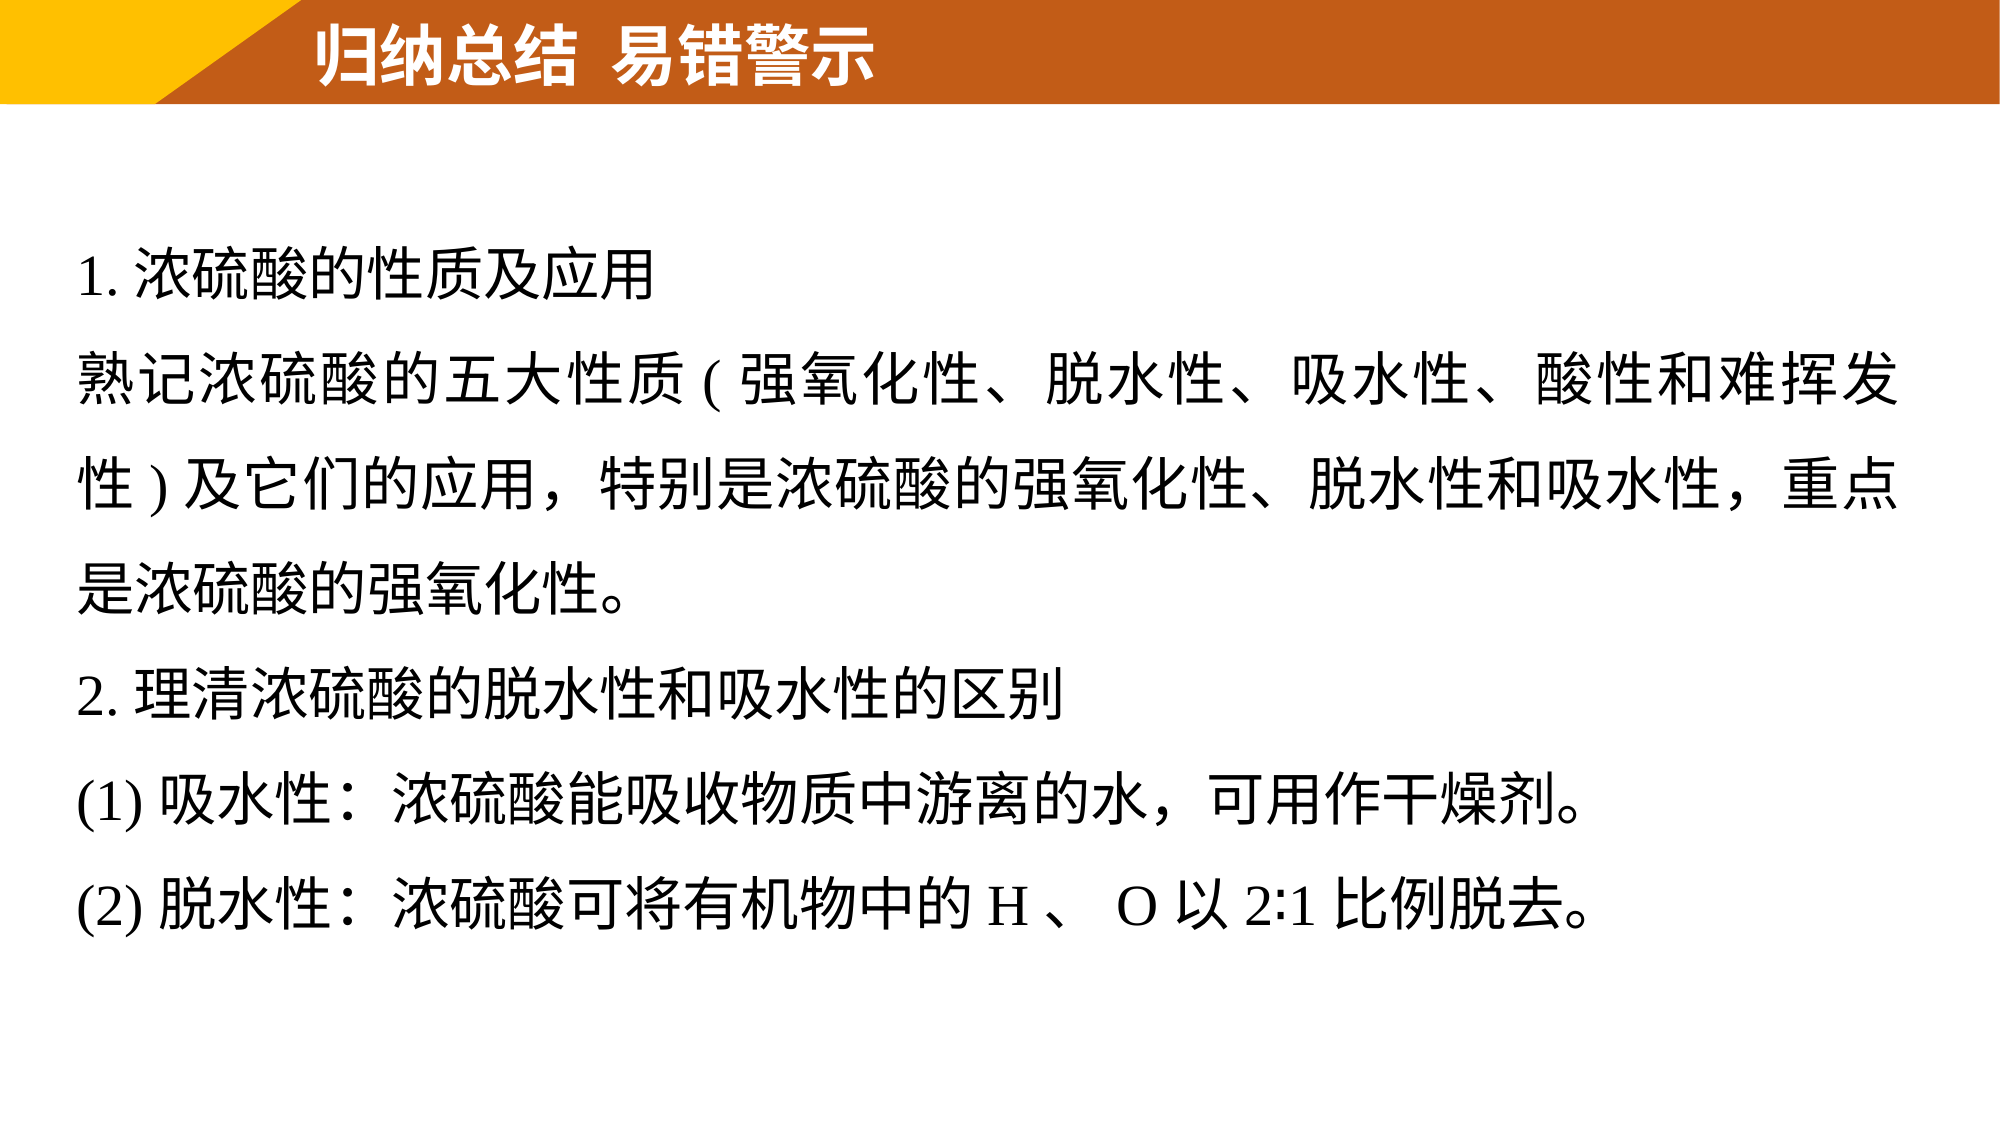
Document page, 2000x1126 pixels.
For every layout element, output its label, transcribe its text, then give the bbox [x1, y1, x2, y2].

text_box 1.浓硫酸的性质及应用 熟记浓硫酸的五大性质(强氧化性、脱水性、吸水性、酸性和难挥发性)及它们的应用，特别是浓硫酸的强氧化性、脱水性和吸水性，重点是浓硫酸的强氧化性。 2.理清浓硫酸的脱水性和吸水性的区别 (1)吸水性：浓硫酸能吸收物质中游离的水，可用作干燥剂。 (2)脱水性：浓硫酸可将有机物中的H、O以2∶1比例脱去。 [61, 195, 1915, 945]
